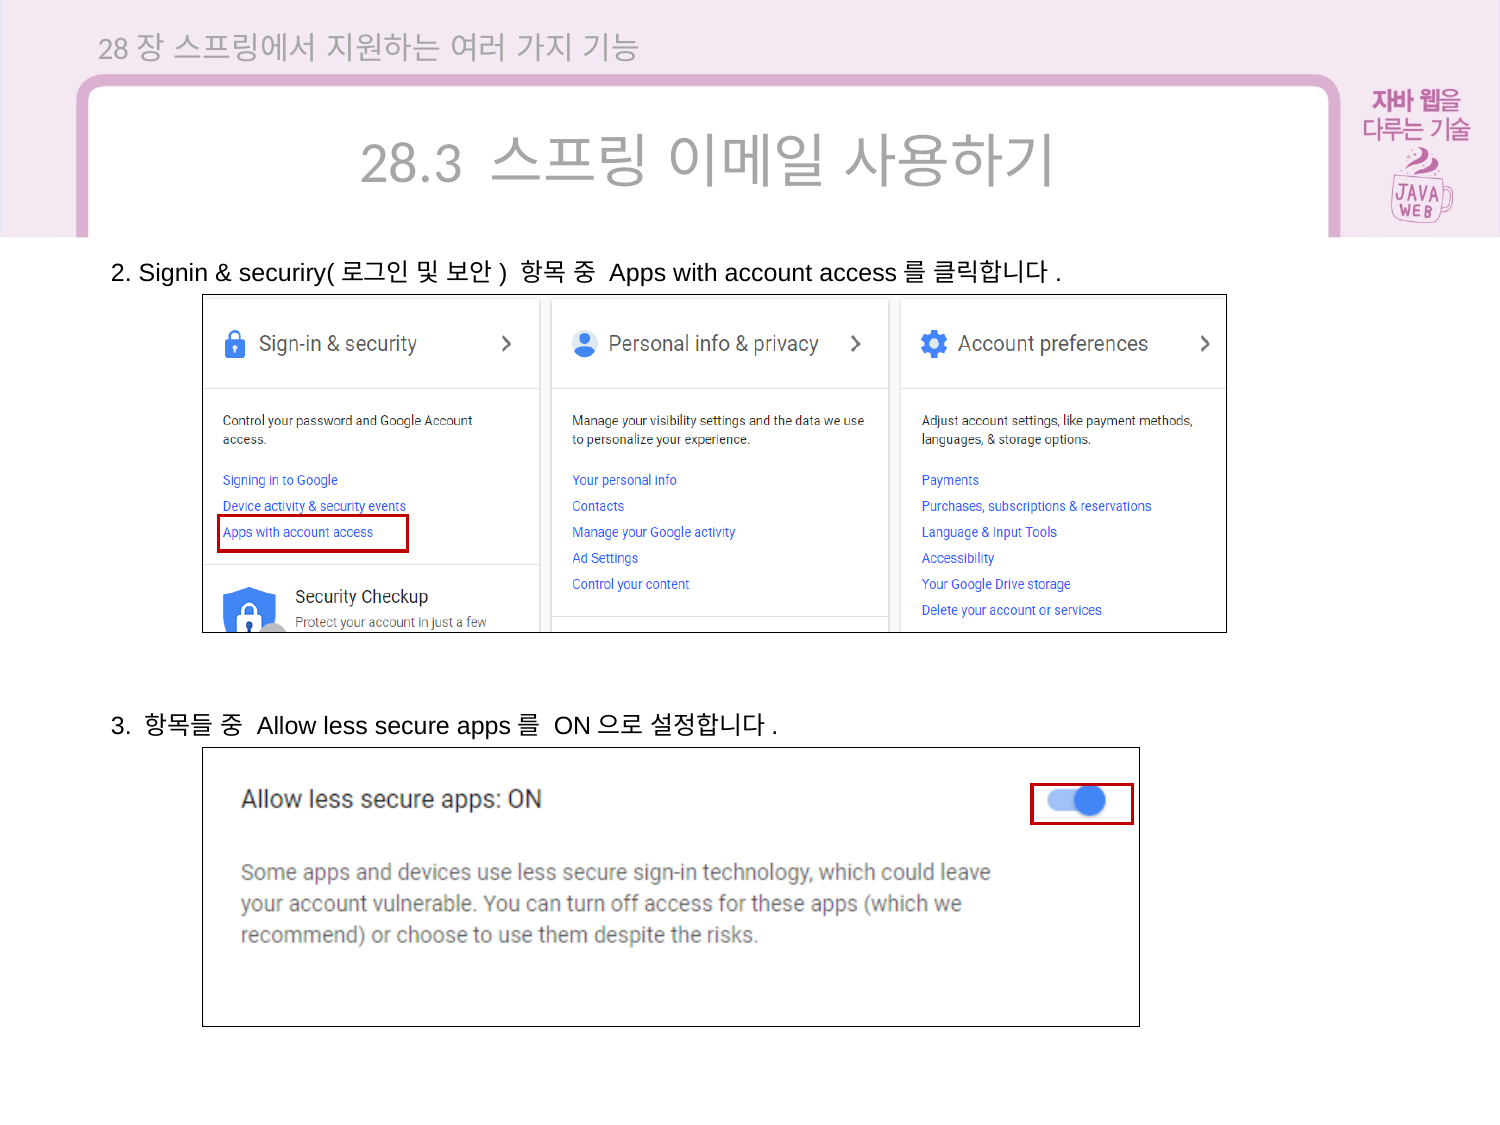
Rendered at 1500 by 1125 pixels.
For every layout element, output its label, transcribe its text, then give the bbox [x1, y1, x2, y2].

text_box 3. 항목들 중 Allow less secure apps를 ON으로 설정합니다. [96, 702, 1404, 748]
text_box 28.3 스프링 이메일 사용하기 [96, 117, 1321, 202]
picture [0, 0, 1500, 1125]
text_box 28장 스프링에서 지원하는 여러 가지 기능 [82, 0, 1133, 74]
text_box 2. Signin & securiry(로그인 및 보안) 항목 중 Apps with account access를 클릭합니다. [96, 249, 1297, 295]
